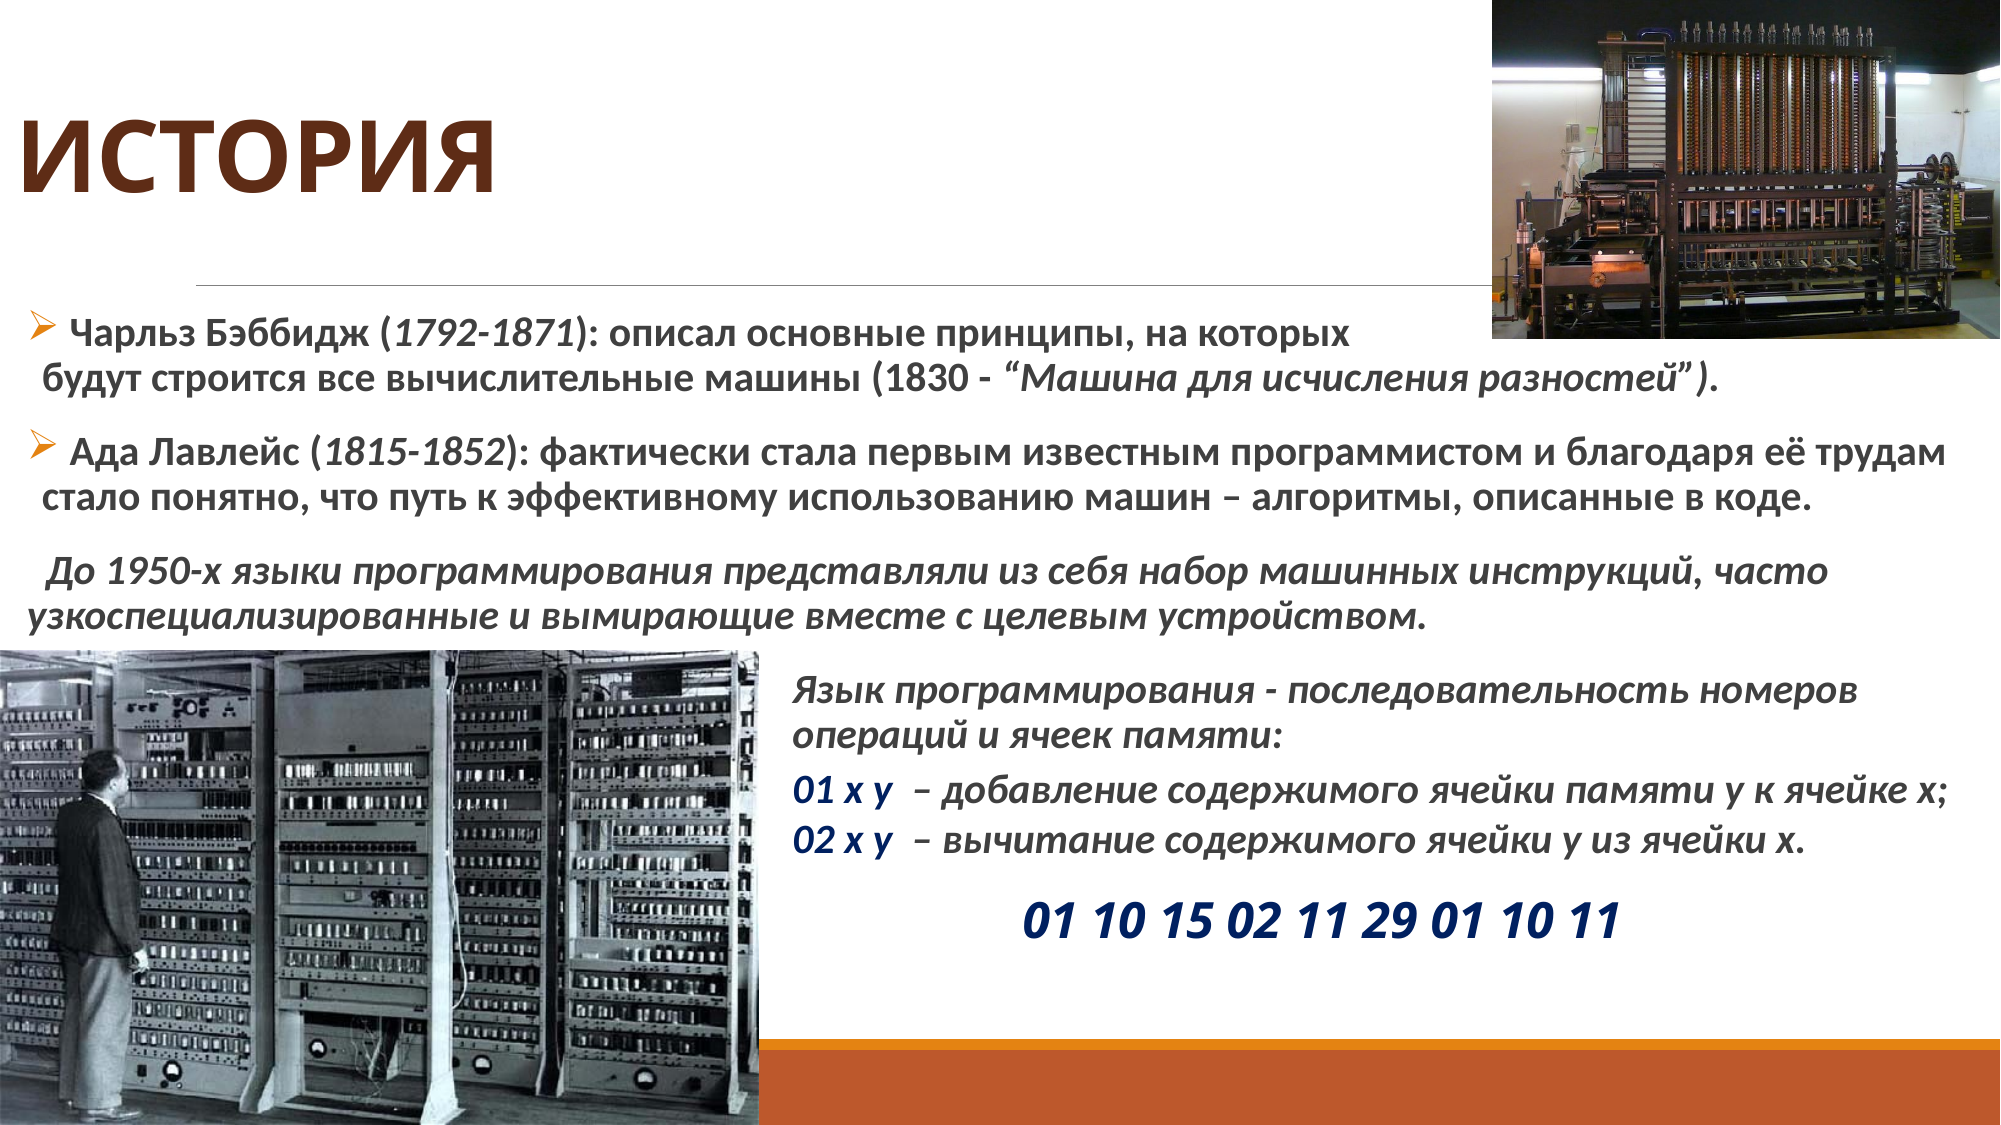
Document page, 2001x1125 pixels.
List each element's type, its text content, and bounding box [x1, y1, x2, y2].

picture [1492, 0, 2000, 339]
list Чарльз Бэббидж (1792-1871): описал основные принципы, на которых будут строится все вычислительные машины (1830 - “Машина для исчисления разностей”). Ада Лавлейс (1815-1852): фактически стала первым известным программистом и благодаря её трудам стало понятно, что путь к эффективному использованию машин – алгоритмы, описанные в коде. До 1950-х языки программирования представляли из себя набор машинных инструкций, часто узкоспециализированные и вымирающие вместе с целевым устройством. Язык программирования - последовательность номеров операций и ячеек памяти: 01 x y – добавление содержимого ячейки памяти y к ячейке x; 02 x y – вычитание содержимого ячейки у из ячейки х. [26, 302, 2000, 1050]
title ИСТОРИЯ [0, 0, 1490, 221]
text_box 01 10 15 02 11 29 01 10 11 [1022, 888, 1964, 959]
picture [0, 649, 759, 1125]
